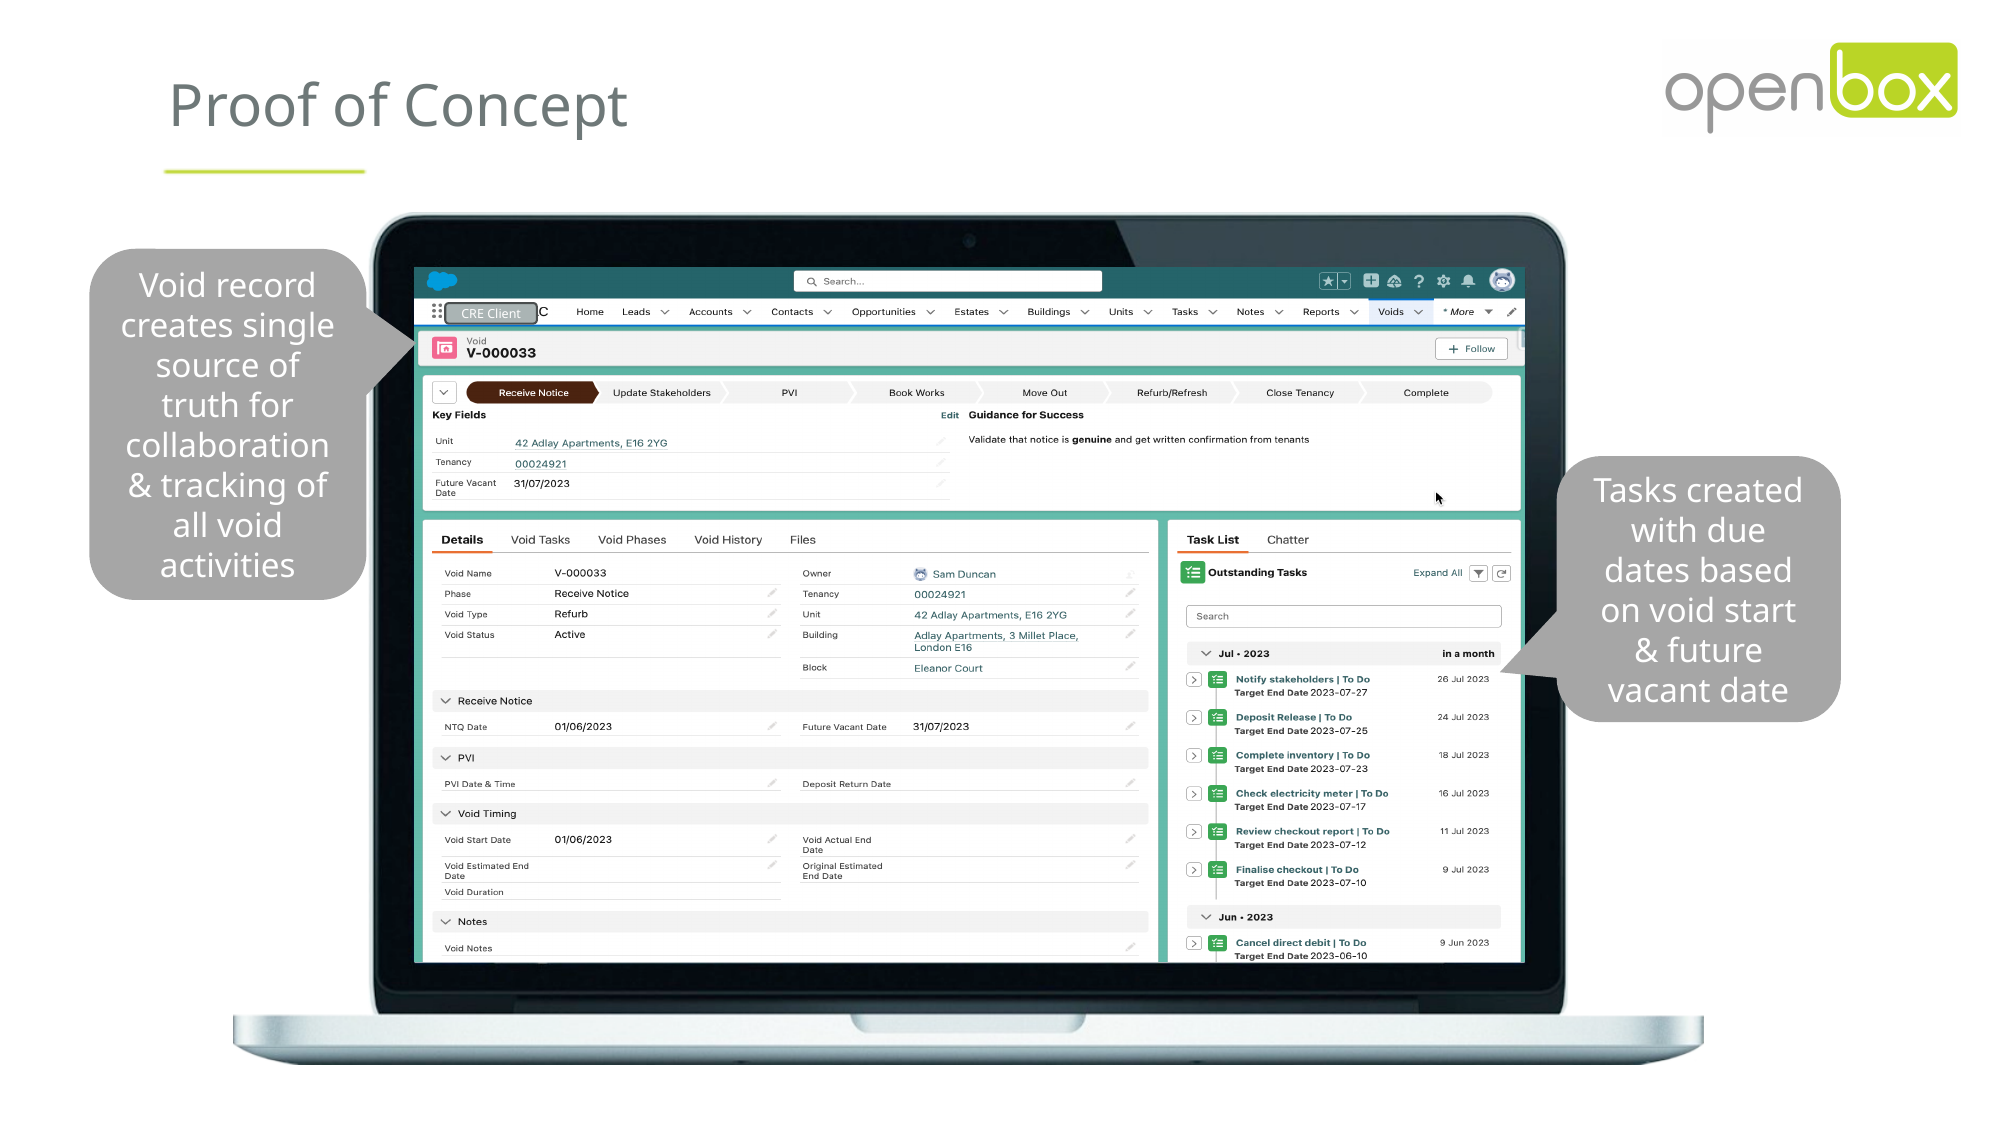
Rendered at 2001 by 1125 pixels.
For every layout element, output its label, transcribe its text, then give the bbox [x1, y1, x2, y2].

picture [233, 212, 1704, 1065]
text_box Void record creates single source of truth for collaboration & tracking of all void activities [88, 247, 233, 601]
picture [154, 159, 388, 187]
picture [1662, 39, 1961, 137]
text_box Tasks created with due dates based on void start & future vacant date [1704, 455, 1842, 724]
list Proof of Concept [154, 60, 1569, 155]
